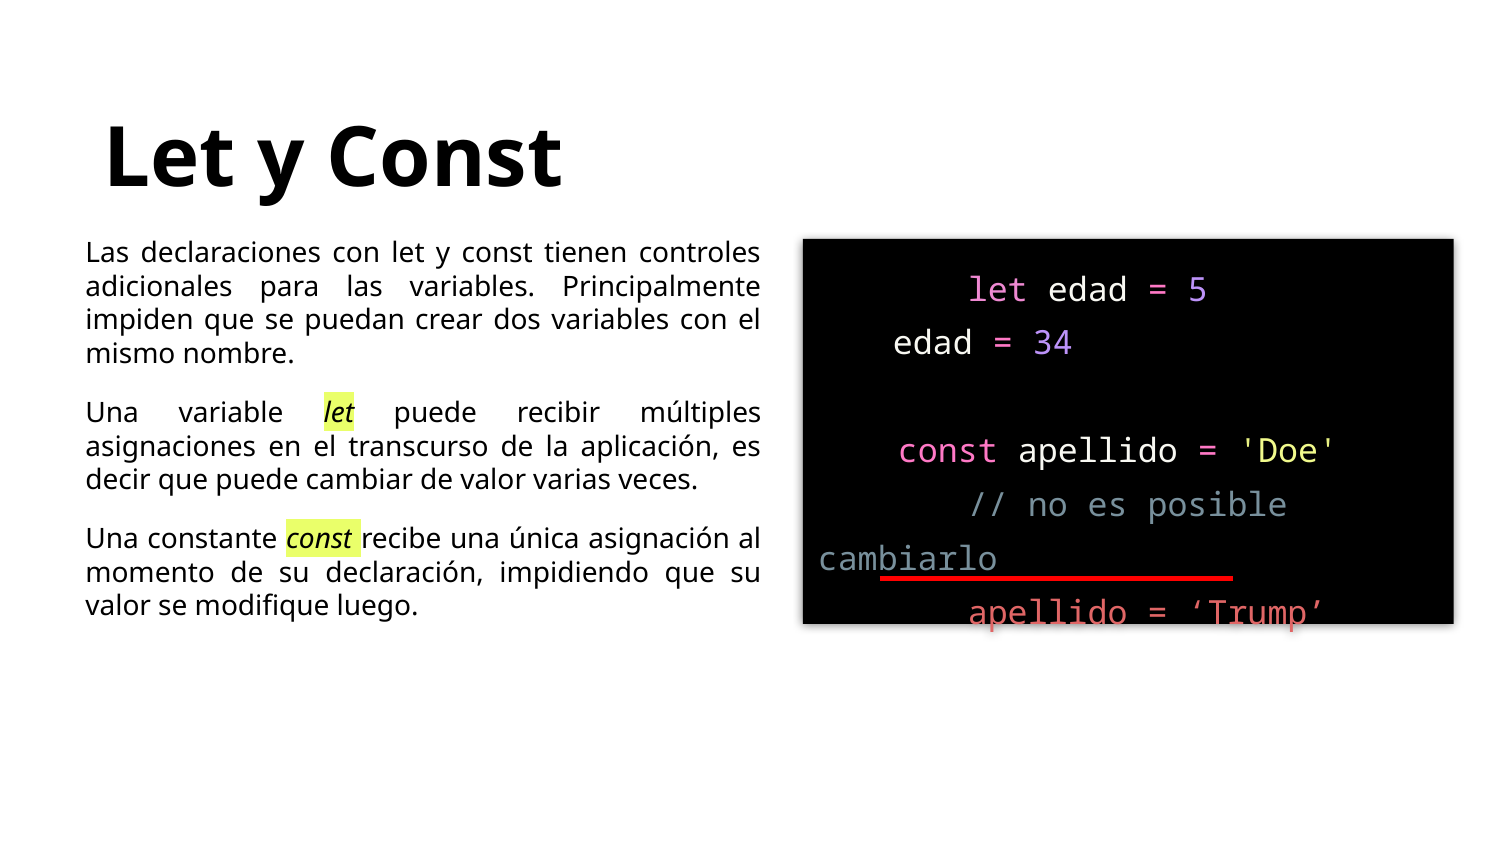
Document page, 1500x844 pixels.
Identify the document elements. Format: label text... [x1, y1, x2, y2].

text_box let edad = 5 edad = 34 const apellido = 'Doe' // no es posible cambiarlo apellido = ‘Trump’ [802, 238, 1454, 624]
text_box Las declaraciones con let y const tienen controles adicionales para las variables. Principalmente impiden que se puedan crear dos variables con el mismo nombre. Una variable let puede recibir múltiples asignaciones en el transcurso de la aplicación, es decir que puede cambiar de valor varias veces. Una constante const recibe una única asignación al momento de su declaración, impidiendo que su valor se modifique luego. [70, 219, 777, 765]
text_box Let y Const [88, 98, 1211, 208]
